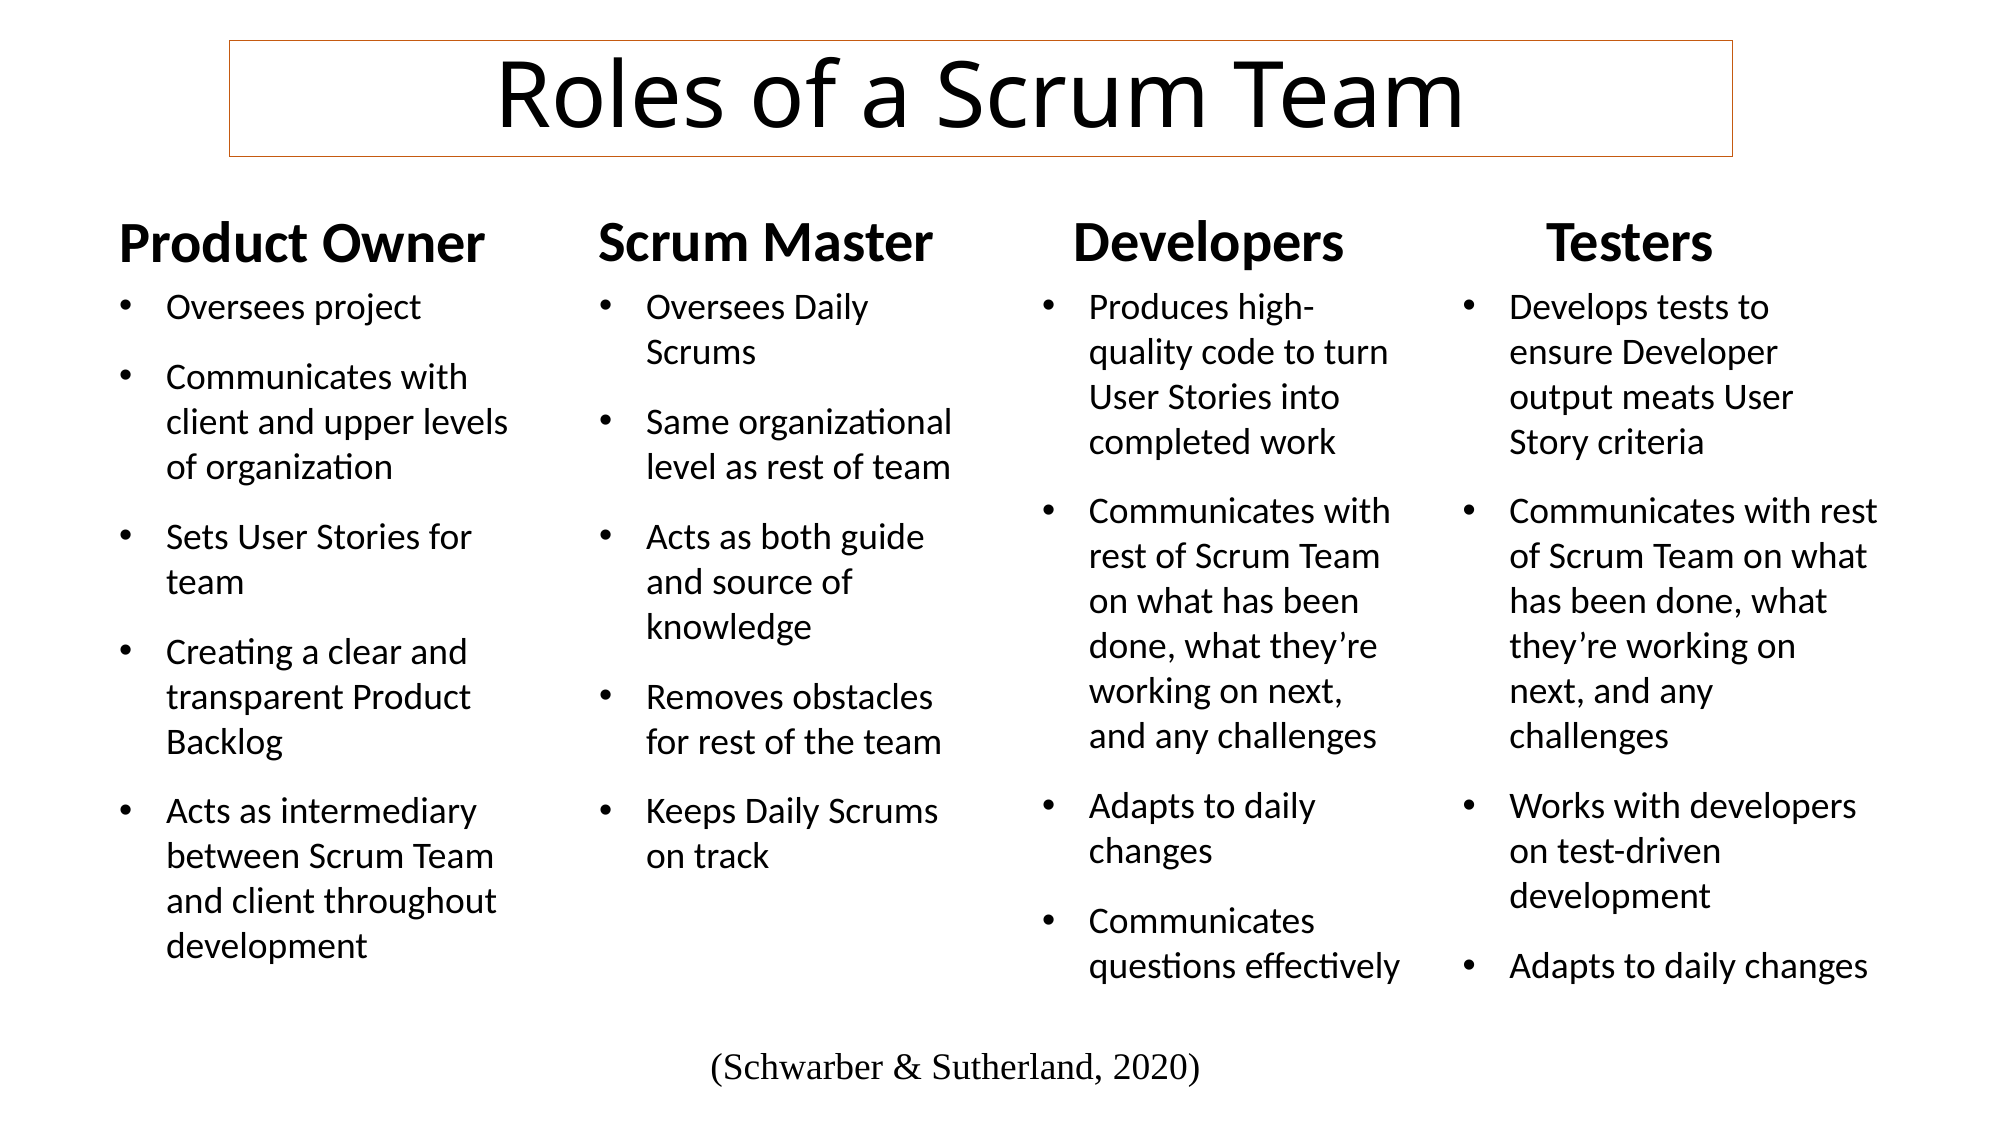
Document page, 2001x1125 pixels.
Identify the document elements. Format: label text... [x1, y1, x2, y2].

text_box Oversees project Communicates with client and upper levels of organization Sets User Stories for team Creating a clear and transparent Product Backlog Acts as intermediary between Scrum Team and client throughout development [104, 274, 529, 1044]
text_box Scrum Master [567, 195, 966, 281]
text_box Oversees Daily Scrums Same organizational level as rest of team Acts as both guide and source of knowledge Removes obstacles for rest of the team Keeps Daily Scrums on track [584, 274, 971, 954]
title Roles of a Scrum Team [229, 40, 1733, 157]
text_box Produces high-quality code to turn User Stories into completed work Communicates with rest of Scrum Team on what has been done, what they’re working on next, and any challenges Adapts to daily changes Communicates questions effectively [1027, 274, 1422, 1064]
text_box Develops tests to ensure Developer output meats User Story criteria Communicates with rest of Scrum Team on what has been done, what they’re working on next, and any challenges Works with developers on test-driven development Adapts to daily changes [1447, 274, 1896, 1064]
text_box Product Owner [104, 196, 503, 274]
text_box Testers [1503, 195, 1756, 274]
text_box Developers [1018, 195, 1401, 281]
text_box (Schwarber & Sutherland, 2020) [695, 1034, 1239, 1095]
